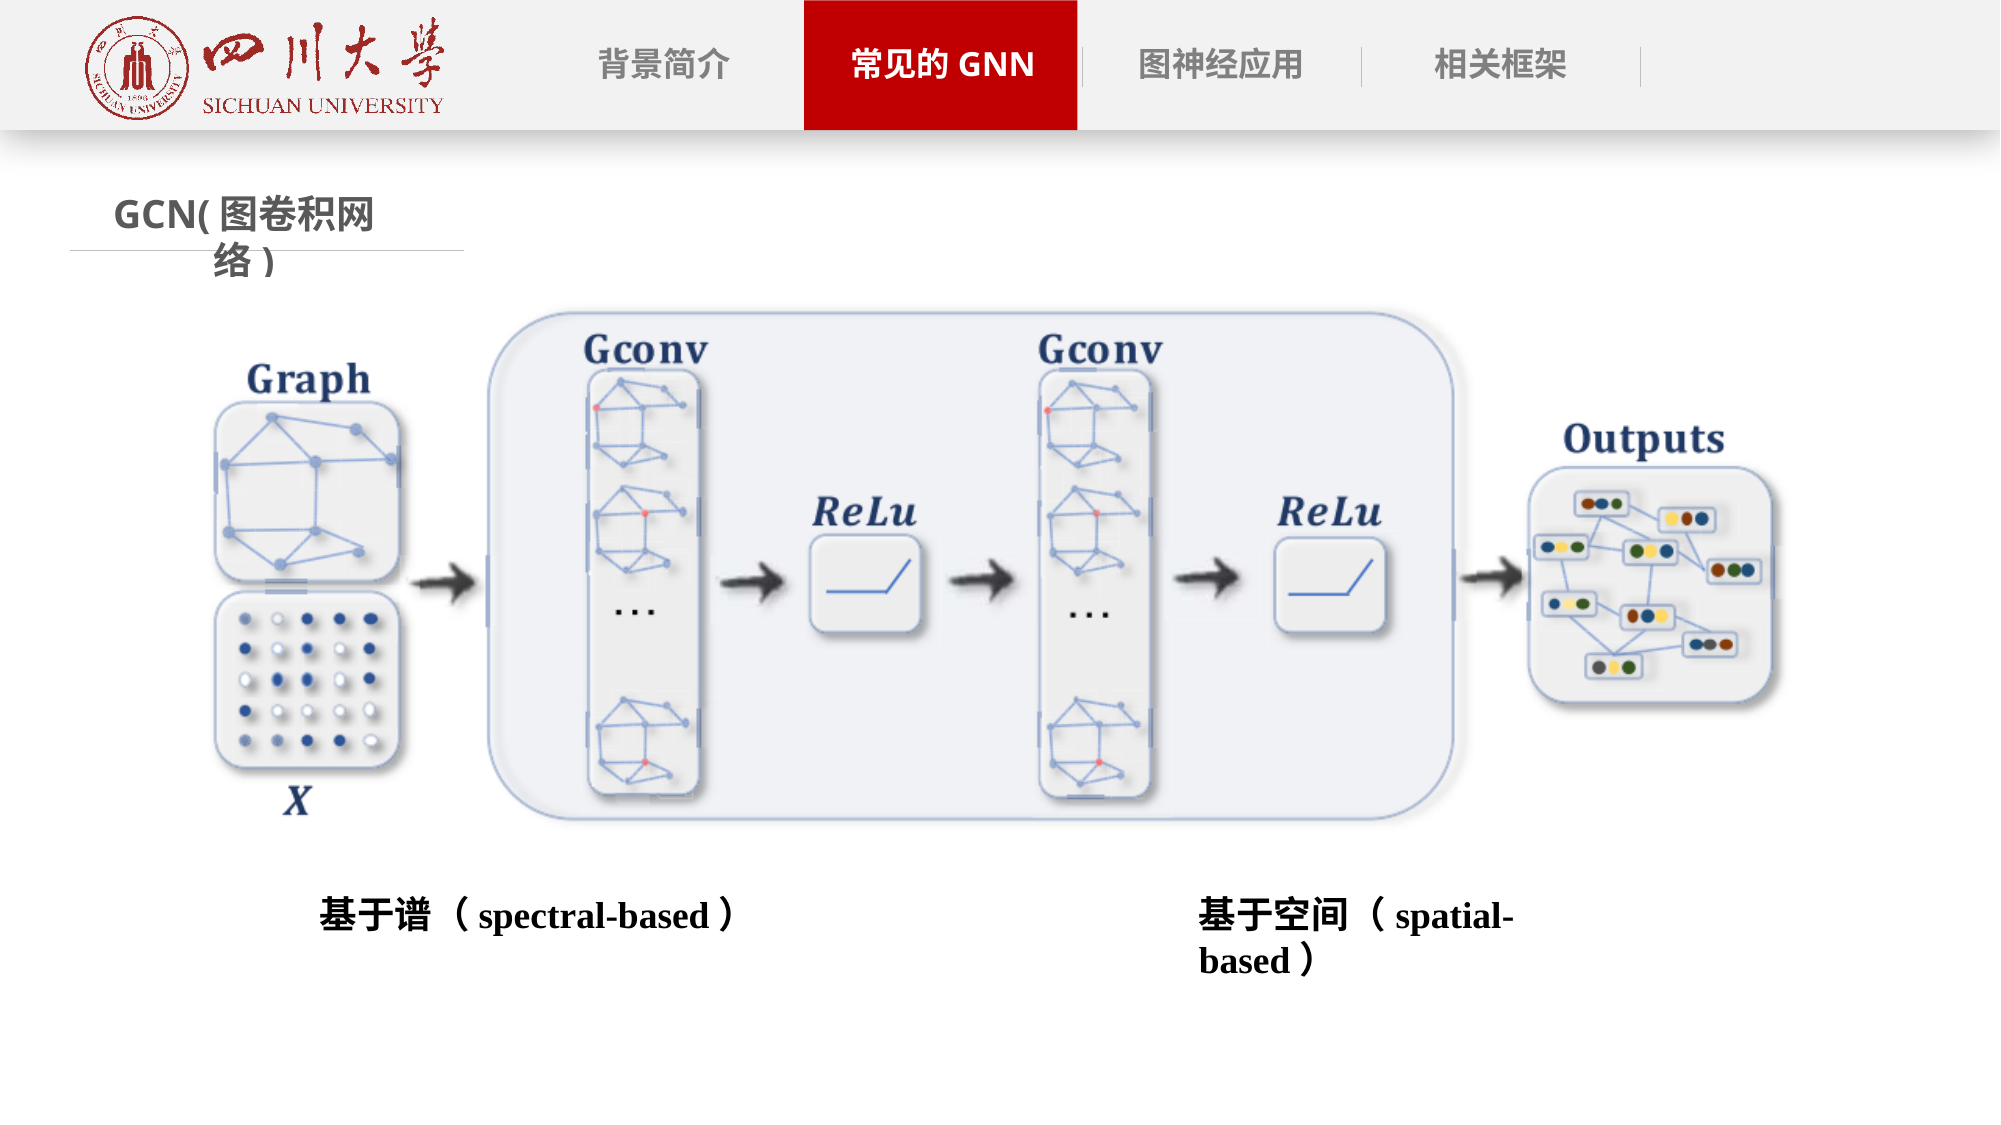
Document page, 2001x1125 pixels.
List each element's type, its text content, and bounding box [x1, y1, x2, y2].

text_box 常见的GNN [832, 35, 1054, 91]
text_box GCN(图卷积网络) [85, 251, 403, 291]
text_box [0, 0, 803, 131]
text_box [1078, 0, 2000, 131]
text_box 背景简介 [553, 35, 775, 91]
text_box 图神经应用 [1111, 35, 1333, 91]
picture [85, 16, 444, 120]
text_box 基于空间（spatial-based） [1184, 883, 1654, 989]
text_box GCN(图卷积网络) [85, 181, 403, 250]
text_box [803, 0, 1078, 131]
picture [131, 277, 1869, 848]
text_box 基于谱（spectral-based） [304, 883, 775, 944]
text_box 相关框架 [1391, 35, 1612, 91]
